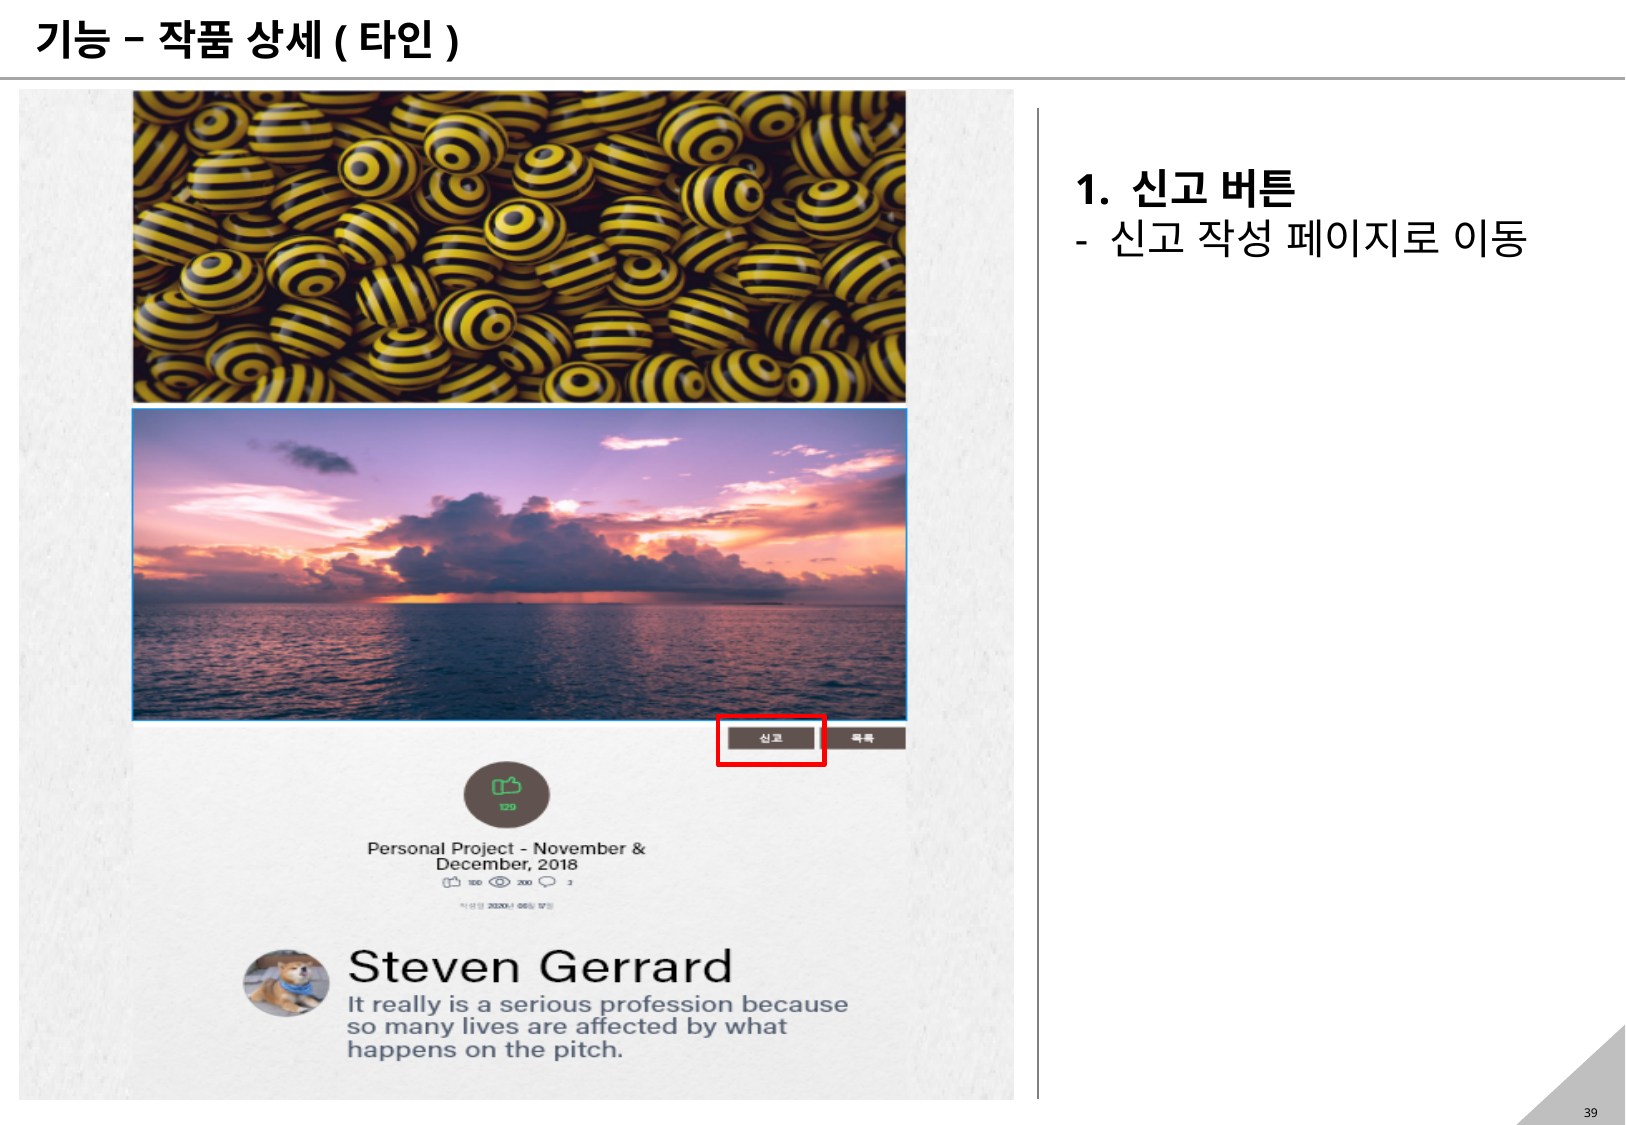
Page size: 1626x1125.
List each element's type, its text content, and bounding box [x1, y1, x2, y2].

text_box 기능 – 작품 상세(타인) [21, 6, 1037, 72]
picture [19, 89, 1014, 1100]
text_box 1. 신고 버튼 - 신고 작성 페이지로 이동 [1060, 155, 1593, 279]
